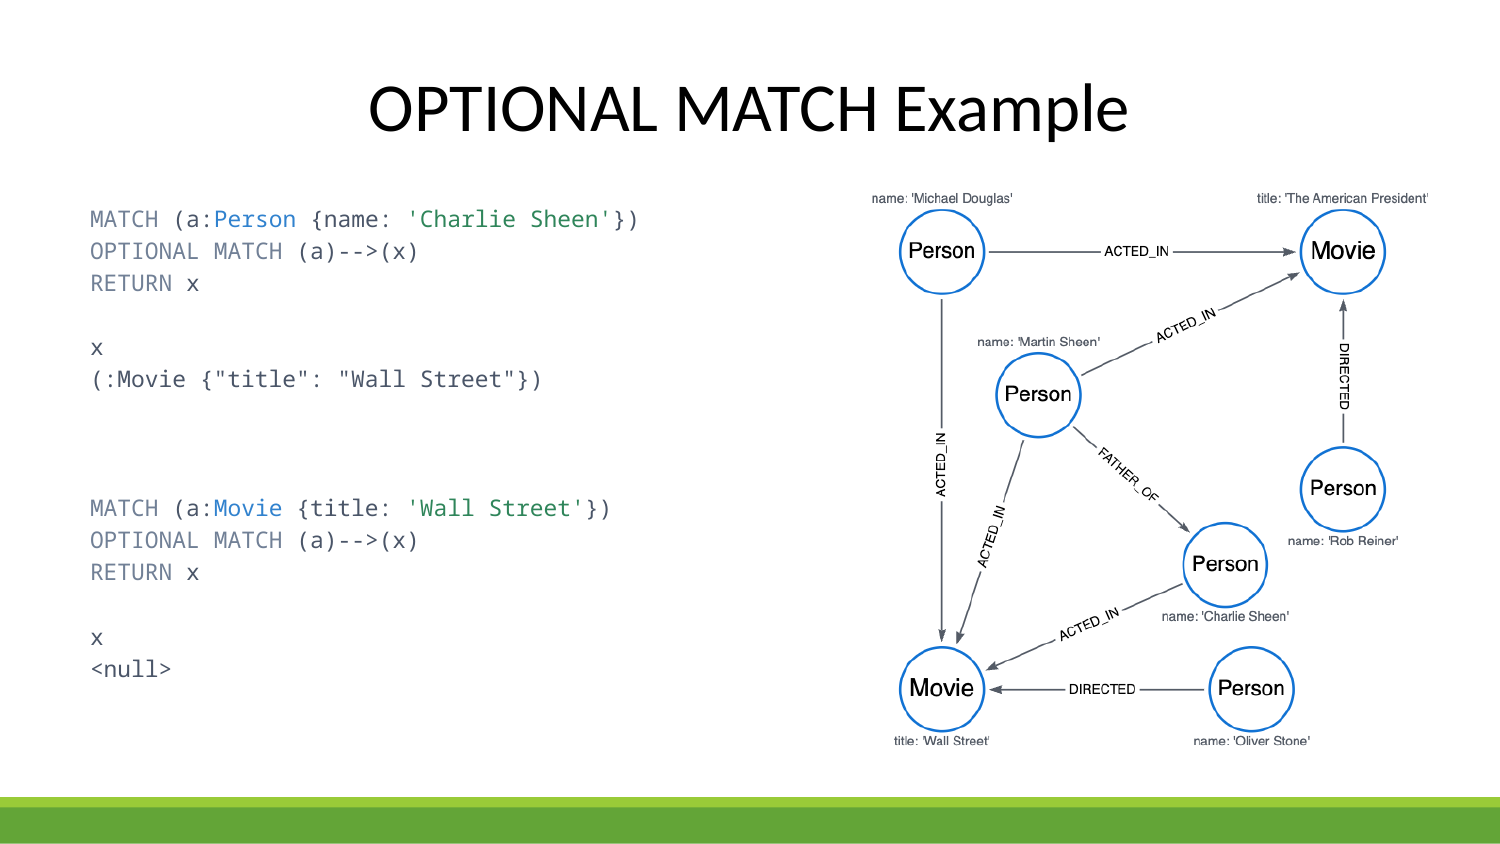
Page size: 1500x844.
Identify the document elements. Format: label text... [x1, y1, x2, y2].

picture [857, 176, 1444, 761]
title OPTIONAL MATCH Example [75, 33, 1425, 175]
list MATCH (a:Person {name: 'Charlie Sheen'}) OPTIONAL MATCH (a)-->(x) RETURN x x (:Movie {"title": "Wall Street"}) MATCH (a:Movie {title: 'Wall Street'}) OPTIONAL MATCH (a)-->(x) RETURN x x <null> [75, 196, 852, 754]
